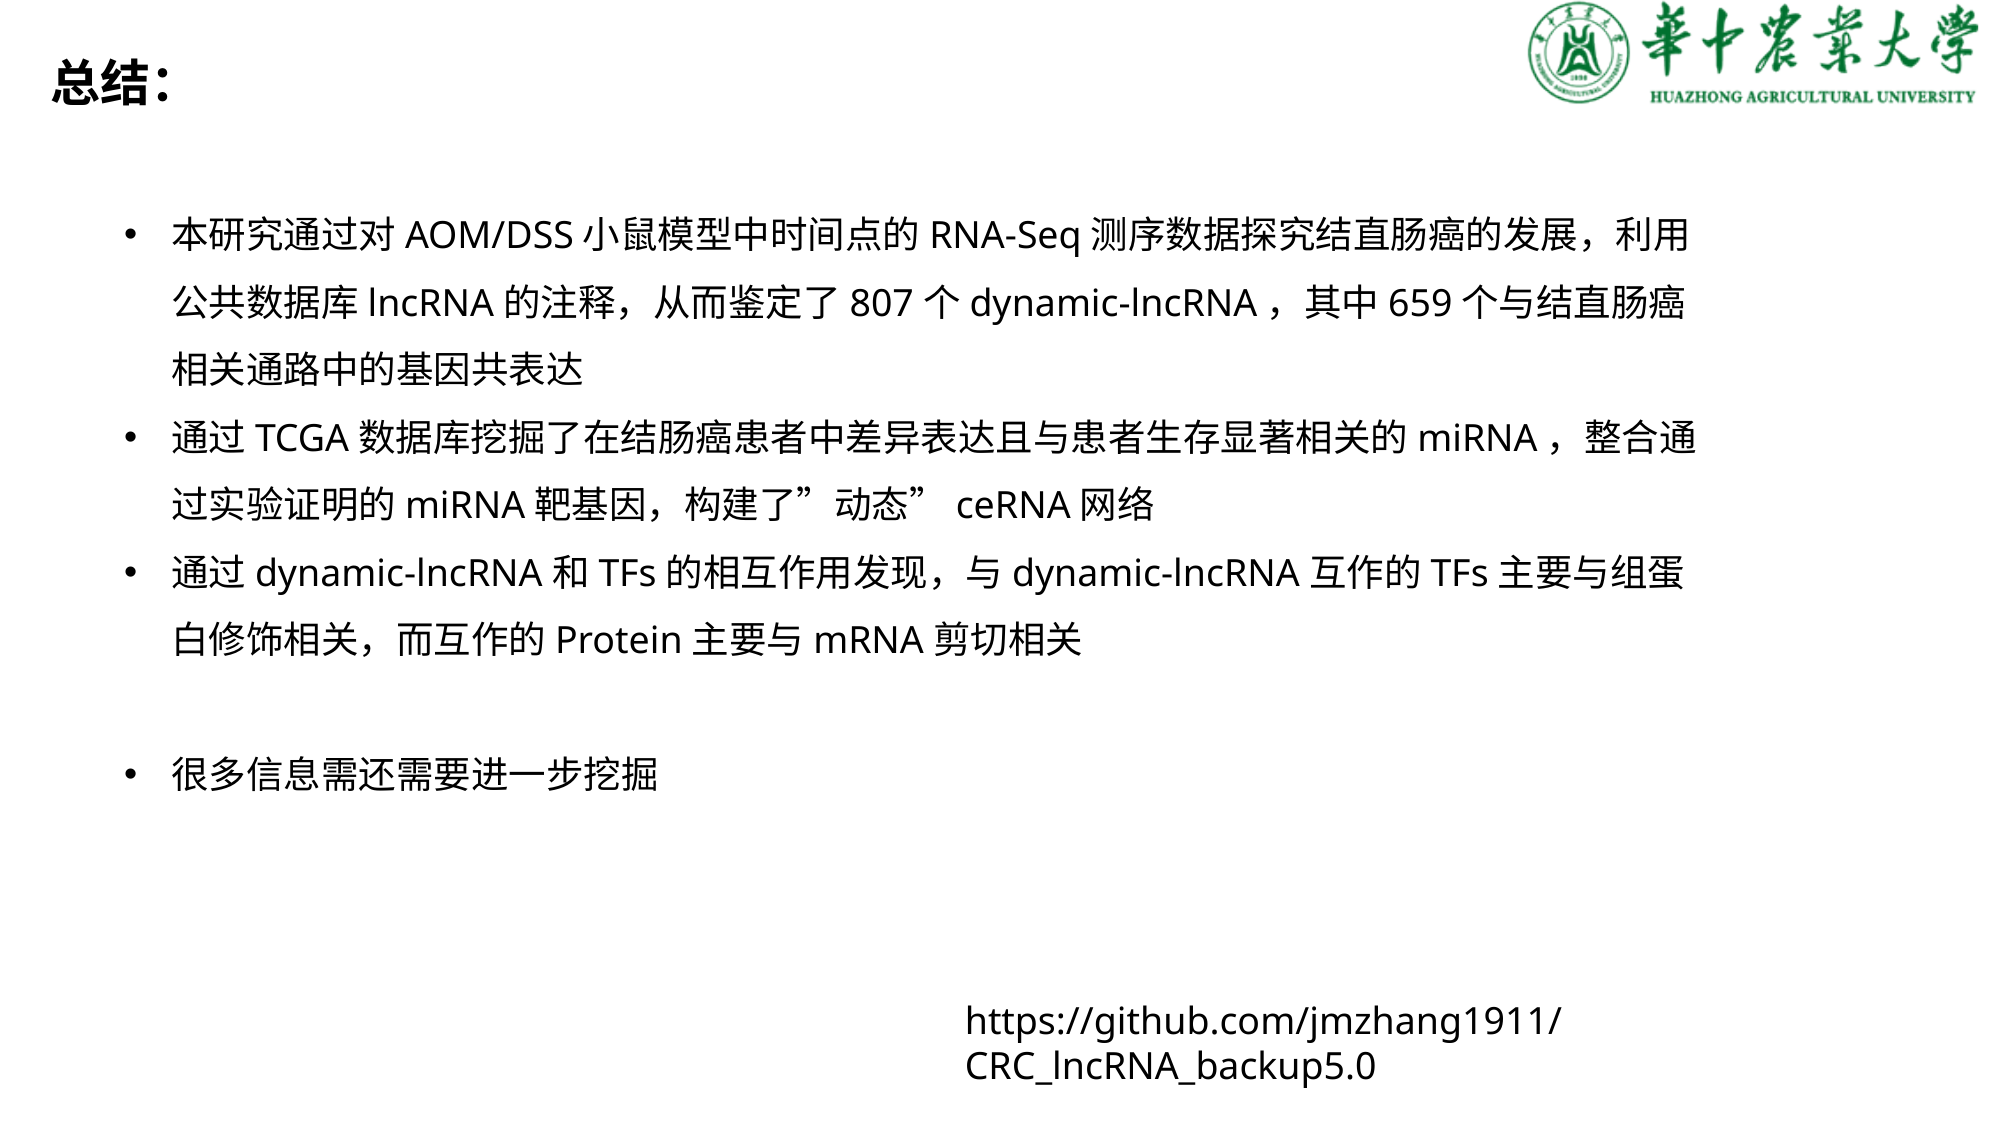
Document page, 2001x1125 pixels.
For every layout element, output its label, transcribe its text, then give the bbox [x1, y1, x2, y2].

text_box https://github.com/jmzhang1911/CRC_lncRNA_backup5.0 [950, 989, 1951, 1094]
text_box 本研究通过对AOM/DSS小鼠模型中时间点的RNA-Seq测序数据探究结直肠癌的发展，利用公共数据库lncRNA的注释，从而鉴定了807个dynamic-lncRNA，其中659个与结直肠癌相关通路中的基因共表达 通过TCGA数据库挖掘了在结肠癌患者中差异表达且与患者生存显著相关的miRNA，整合通过实验证明的miRNA靶基因，构建了”动态”ceRNA网络 通过dynamic-lncRNA和TFs的相互作用发现，与dynamic-lncRNA互作的TFs主要与组蛋白修饰相关，而互作的Protein主要与mRNA剪切相关 很多信息需还需要进一步挖掘 [109, 181, 1736, 804]
text_box 总结： [35, 44, 318, 120]
picture [1505, 0, 2000, 106]
